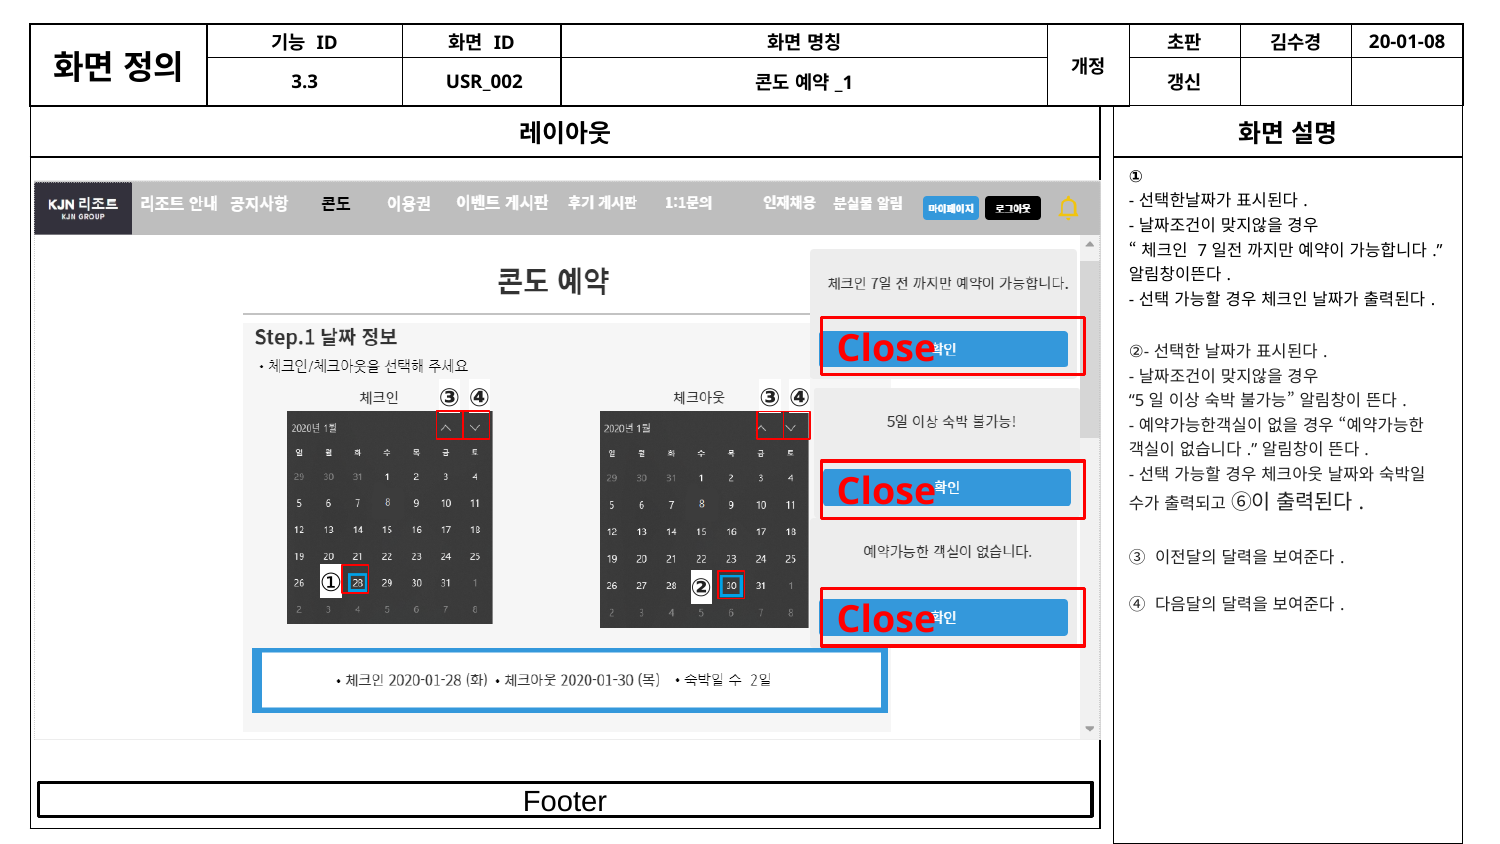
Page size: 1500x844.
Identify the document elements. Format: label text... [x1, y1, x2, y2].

table_cell [31, 158, 1099, 182]
table_cell ① -선택한날짜가 표시된다. -날짜조건이 맞지않을 경우 “체크인 7일전 까지만 예약이 가능합니다.” 알림창이뜬다. -선택 가능할 경우 체크인 날짜가 출력된다. ②-선택한 날짜가 표시된다. -날짜조건이 맞지않을 경우 “5일 이상 숙박 불가능” 알림창이 뜬다. -예약가능한객실이 없을 경우 “예약가능한 객실이 없습니다.”알림창이 뜬다. -선택 가능할 경우 체크아웃 날짜와 숙박일 수가 출력되고 ⑥이 출력된다. ③ 이전달의 달력을 보여준다. ④ 다음달의 달력을 보여준다. [1114, 158, 1462, 843]
table_header 20-01-08 [1352, 25, 1462, 57]
text_box Footer [38, 782, 1093, 817]
table_cell [1352, 58, 1462, 105]
table_header 화면 ID [403, 25, 560, 57]
table_header 개정 [1048, 25, 1129, 105]
table_cell 갱신 [1130, 58, 1240, 105]
table_header 초판 [1130, 25, 1240, 57]
picture [34, 180, 1101, 740]
table_header 화면 설명 [1114, 106, 1462, 156]
table_cell [1241, 58, 1351, 105]
table_header 화면 명칭 [562, 25, 1047, 57]
table_header 화면 정의 [31, 25, 206, 105]
table_header 기능 ID [208, 25, 402, 57]
table_header 김수경 [1241, 25, 1351, 57]
table_cell 콘도 예약_1 [562, 58, 1047, 105]
table_cell USR_002 [403, 58, 560, 105]
table_header 레이아웃 [31, 107, 1099, 156]
table_cell [31, 744, 1099, 828]
table_cell 3.3 [208, 58, 402, 105]
